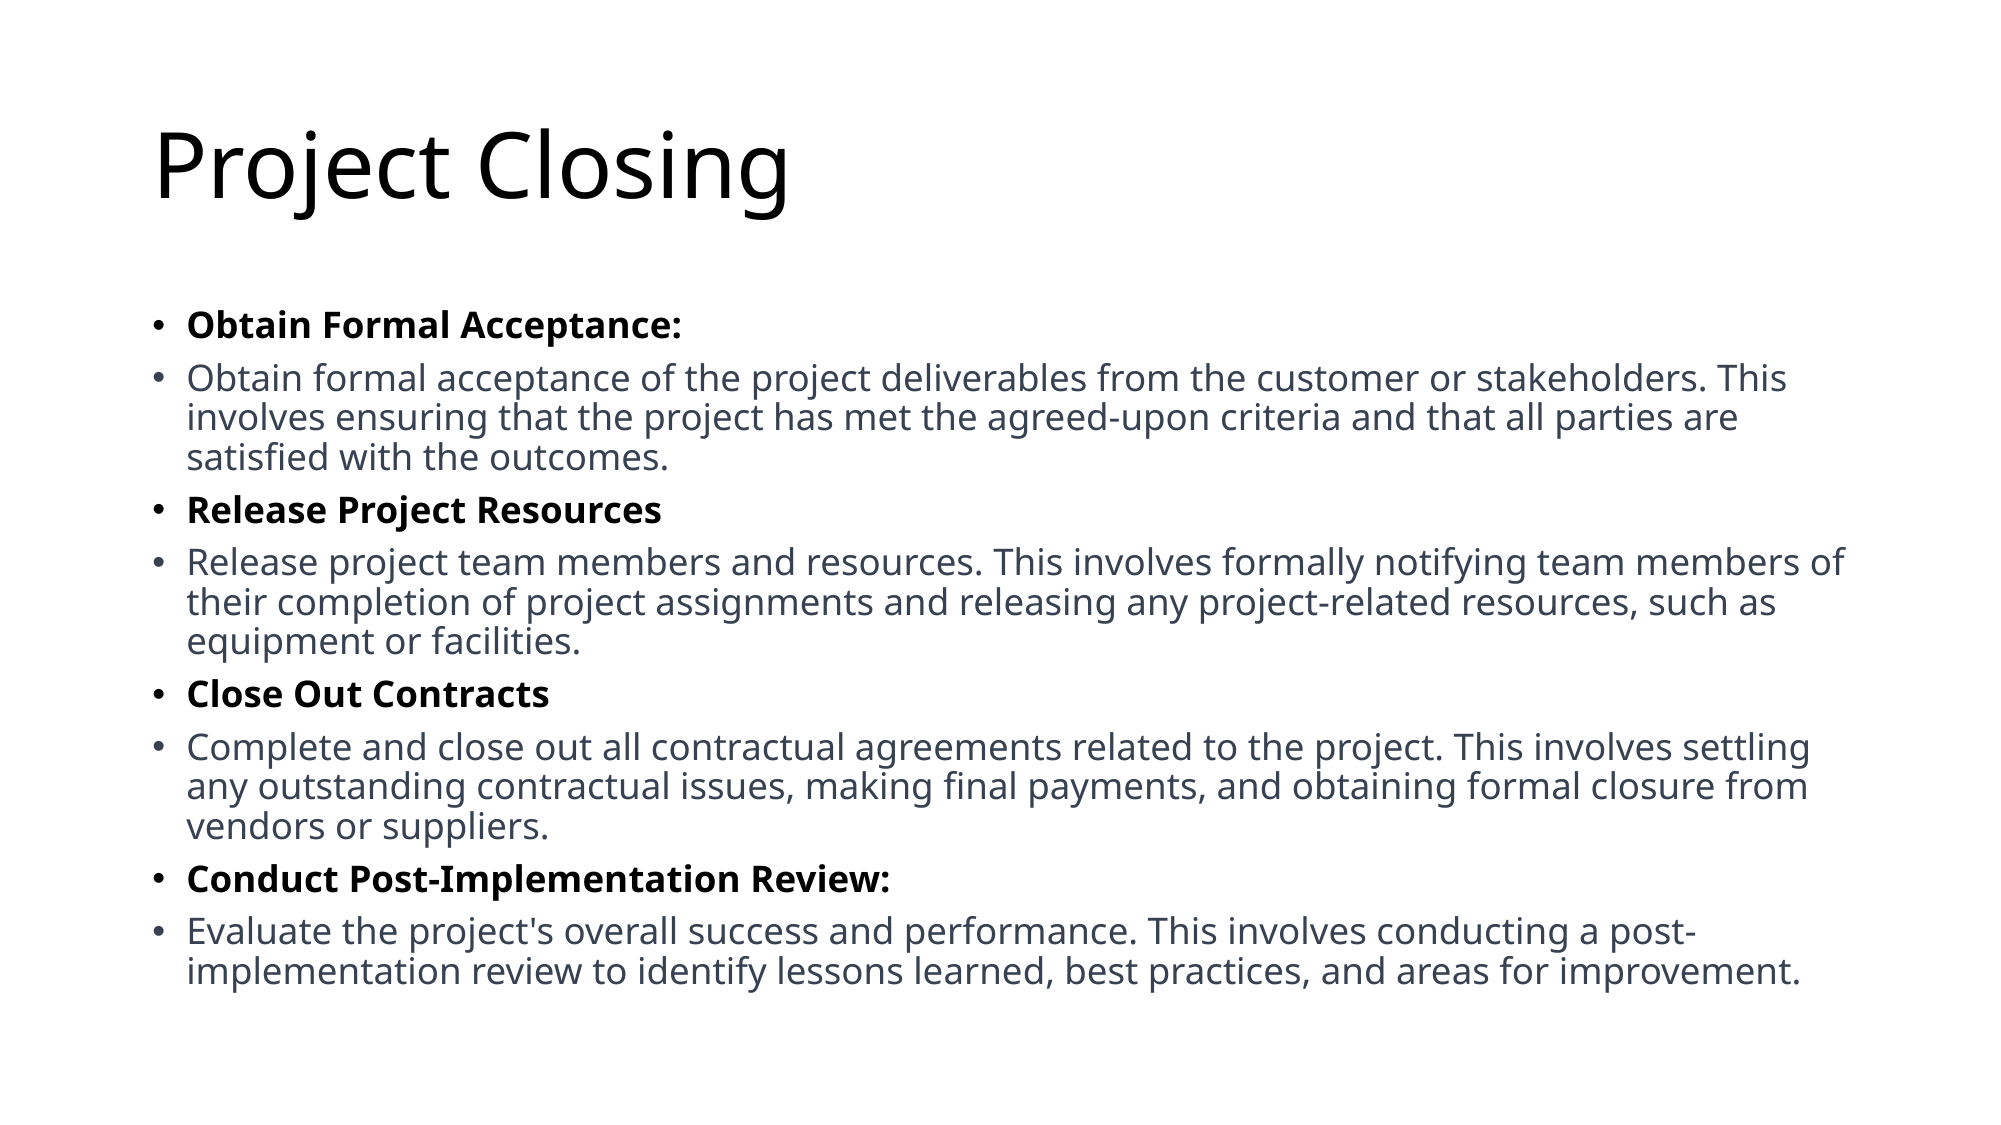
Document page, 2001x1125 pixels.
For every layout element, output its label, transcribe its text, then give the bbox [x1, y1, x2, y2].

list Obtain Formal Acceptance: Obtain formal acceptance of the project deliverables from the customer or stakeholders. This involves ensuring that the project has met the agreed-upon criteria and that all parties are satisfied with the outcomes. Release Project Resources Release project team members and resources. This involves formally notifying team members of their completion of project assignments and releasing any project-related resources, such as equipment or facilities. Close Out Contracts Complete and close out all contractual agreements related to the project. This involves settling any outstanding contractual issues, making final payments, and obtaining formal closure from vendors or suppliers. Conduct Post-Implementation Review: Evaluate the project's overall success and performance. This involves conducting a post-implementation review to identify lessons learned, best practices, and areas for improvement. [137, 299, 1863, 1014]
title Project Closing [137, 59, 1863, 278]
